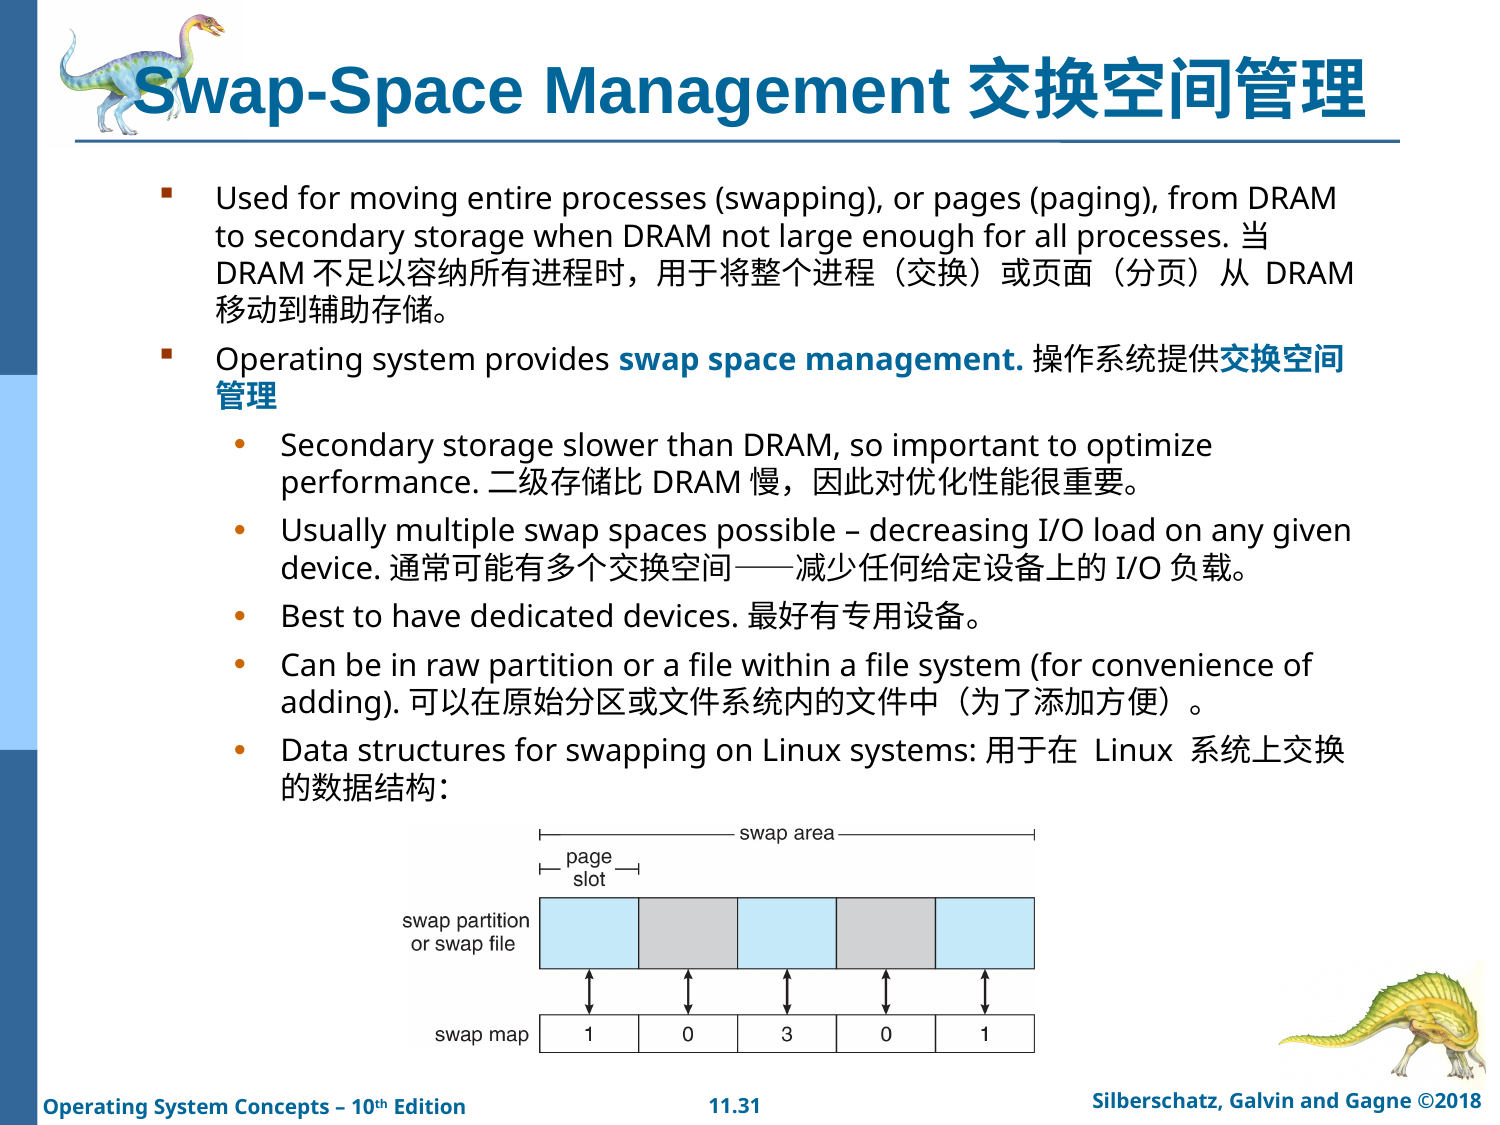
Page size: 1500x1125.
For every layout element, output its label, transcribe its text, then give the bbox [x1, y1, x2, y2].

list Used for moving entire processes (swapping), or pages (paging), from DRAM to secondary storage when DRAM not large enough for all processes.当 DRAM不足以容纳所有进程时，用于将整个进程（交换）或页面（分页）从 DRAM移动到辅助存储。 Operating system provides swap space management.操作系统提供交换空间管理 Secondary storage slower than DRAM, so important to optimize performance.二级存储比DRAM慢，因此对优化性能很重要。 Usually multiple swap spaces possible – decreasing I/O load on any given device.通常可能有多个交换空间——减少任何给定设备上的I/O负载。 Best to have dedicated devices.最好有专用设备。 Can be in raw partition or a file within a file system (for convenience of adding).可以在原始分区或文件系统内的文件中（为了添加方便）。 Data structures for swapping on Linux systems:用于在 Linux 系统上交换的数据结构： [143, 170, 1390, 970]
picture [1275, 959, 1486, 1090]
picture [401, 821, 1035, 1053]
title Swap-Space Management交换空间管理 [75, 39, 1425, 135]
picture [46, 0, 243, 149]
